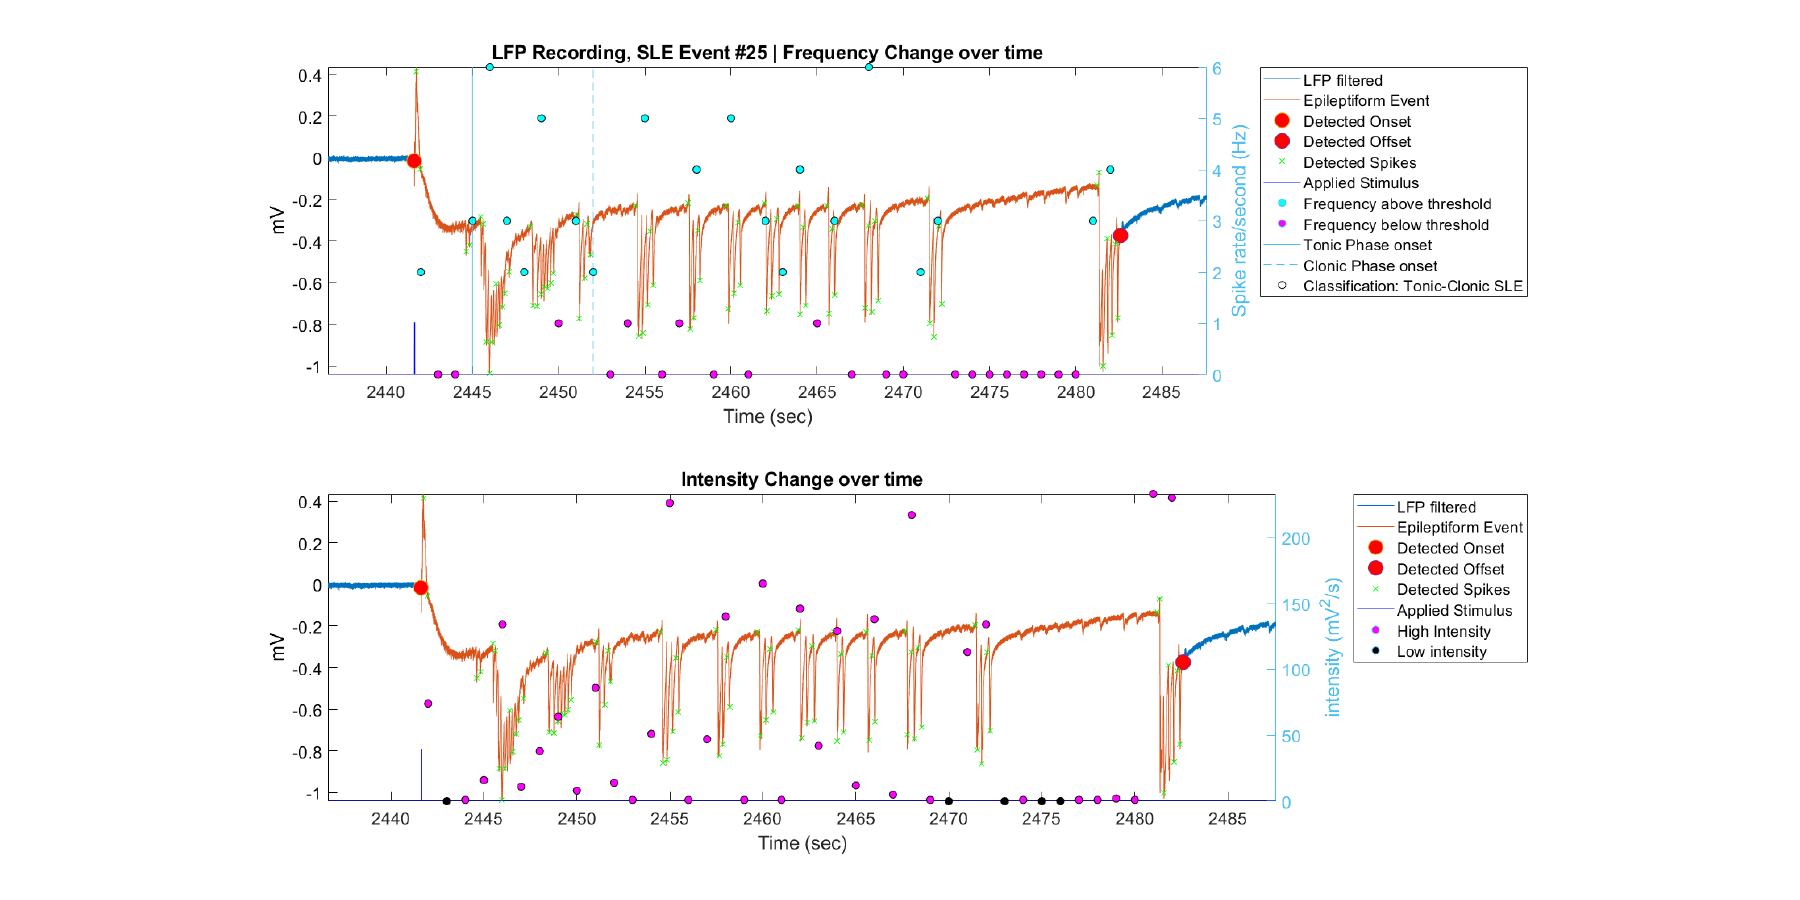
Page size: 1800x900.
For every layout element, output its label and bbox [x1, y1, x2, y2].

picture [126, 0, 1674, 900]
